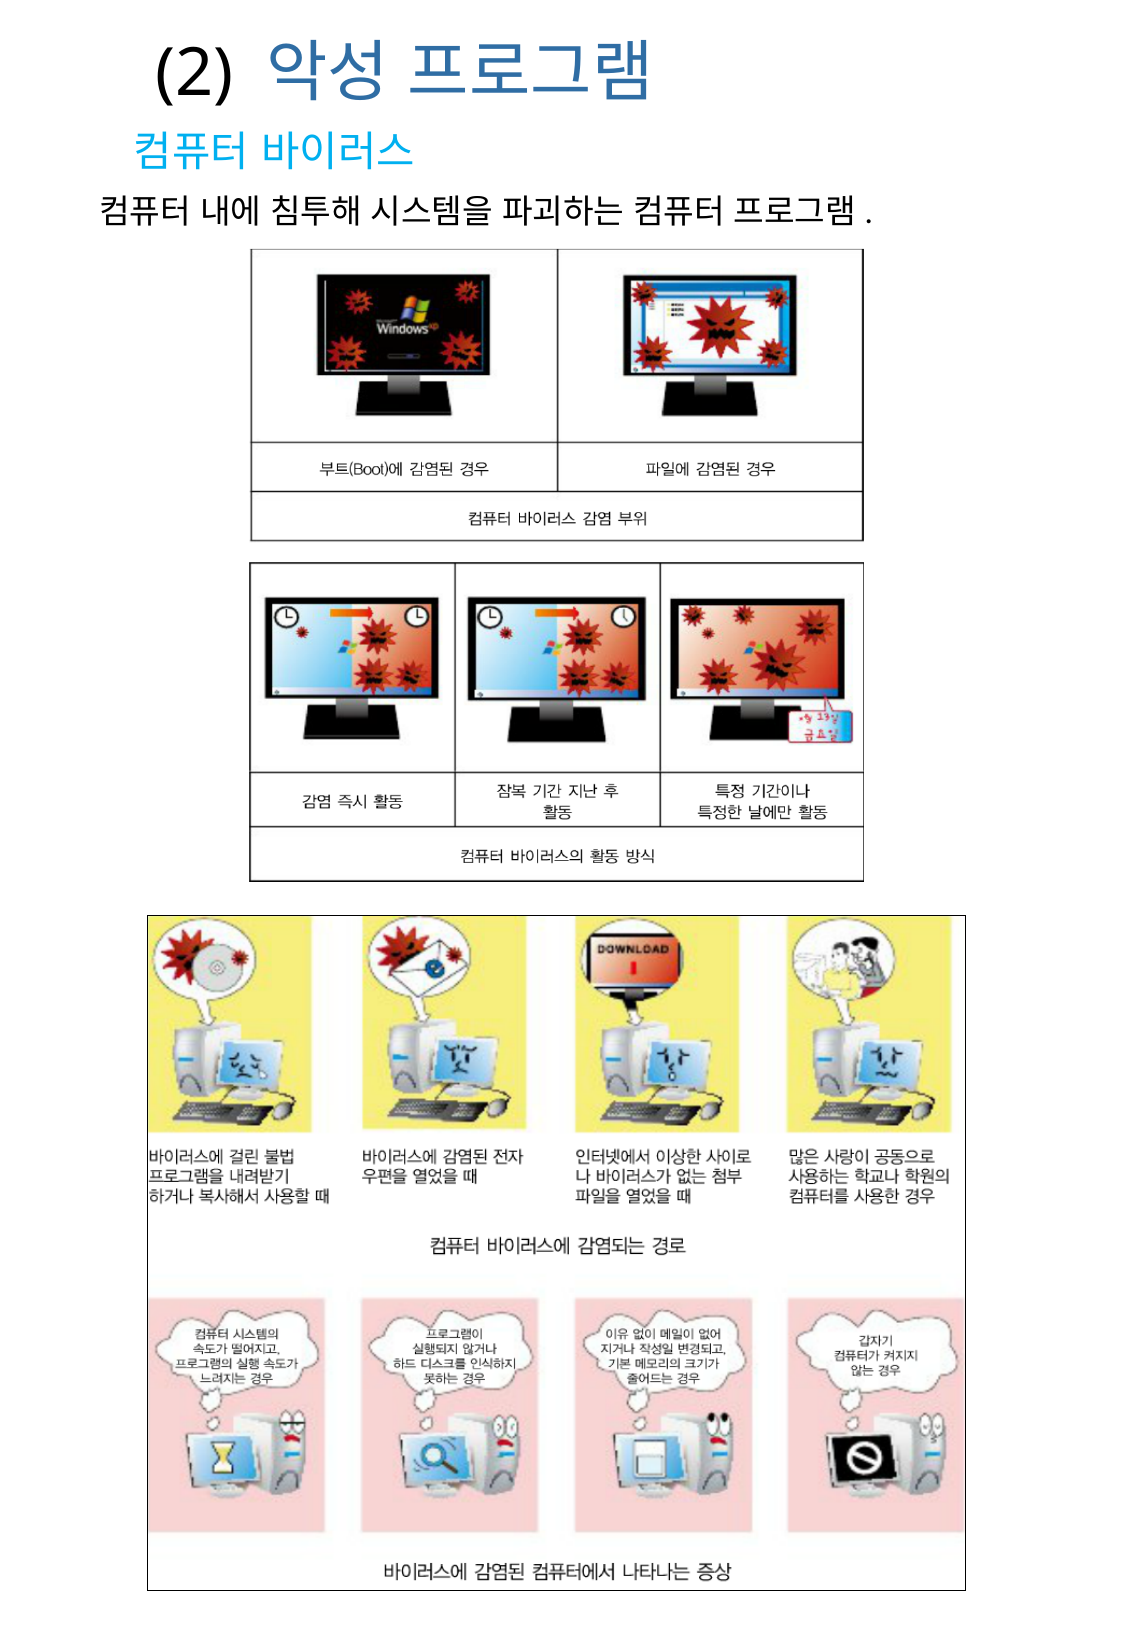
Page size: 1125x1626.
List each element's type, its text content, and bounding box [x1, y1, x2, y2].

text_box (2) 악성 프로그램 [140, 21, 670, 117]
picture [249, 562, 864, 882]
picture [249, 247, 864, 543]
text_box 컴퓨터 내에 침투해 시스템을 파괴하는 컴퓨터 프로그램. [84, 182, 1029, 238]
picture [147, 915, 966, 1591]
text_box 컴퓨터 바이러스 [119, 117, 431, 182]
